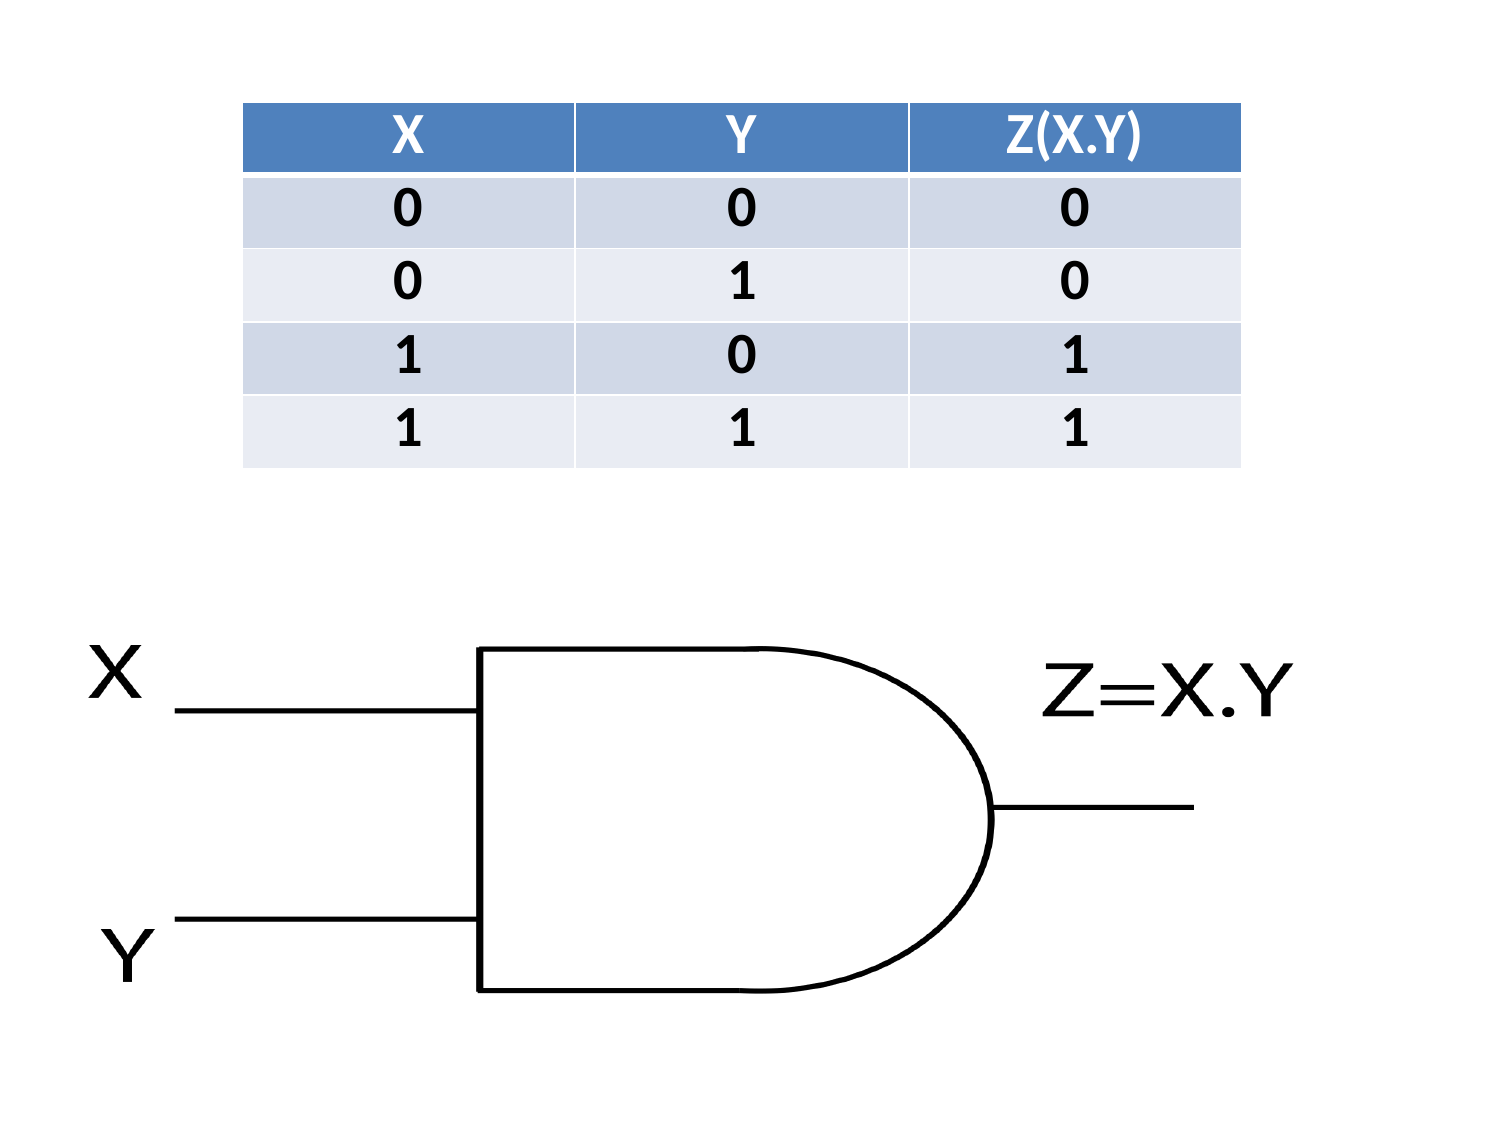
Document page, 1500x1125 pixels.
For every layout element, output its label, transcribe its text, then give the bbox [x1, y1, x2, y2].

table_cell 1 [243, 396, 574, 468]
table_cell 1 [910, 396, 1241, 468]
table_cell 0 [910, 249, 1241, 321]
table_cell 0 [910, 178, 1241, 248]
table_header X [243, 103, 574, 172]
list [88, 644, 1296, 994]
table_cell 0 [243, 249, 574, 321]
table_cell 1 [576, 396, 908, 468]
table_cell 0 [576, 323, 908, 394]
table_cell 0 [243, 178, 574, 248]
table_cell 1 [243, 323, 574, 394]
table_cell 1 [910, 323, 1241, 394]
table_cell 1 [576, 249, 908, 321]
table_header Y [576, 103, 908, 172]
table_header Z(X.Y) [910, 103, 1241, 172]
table_cell 0 [576, 178, 908, 248]
